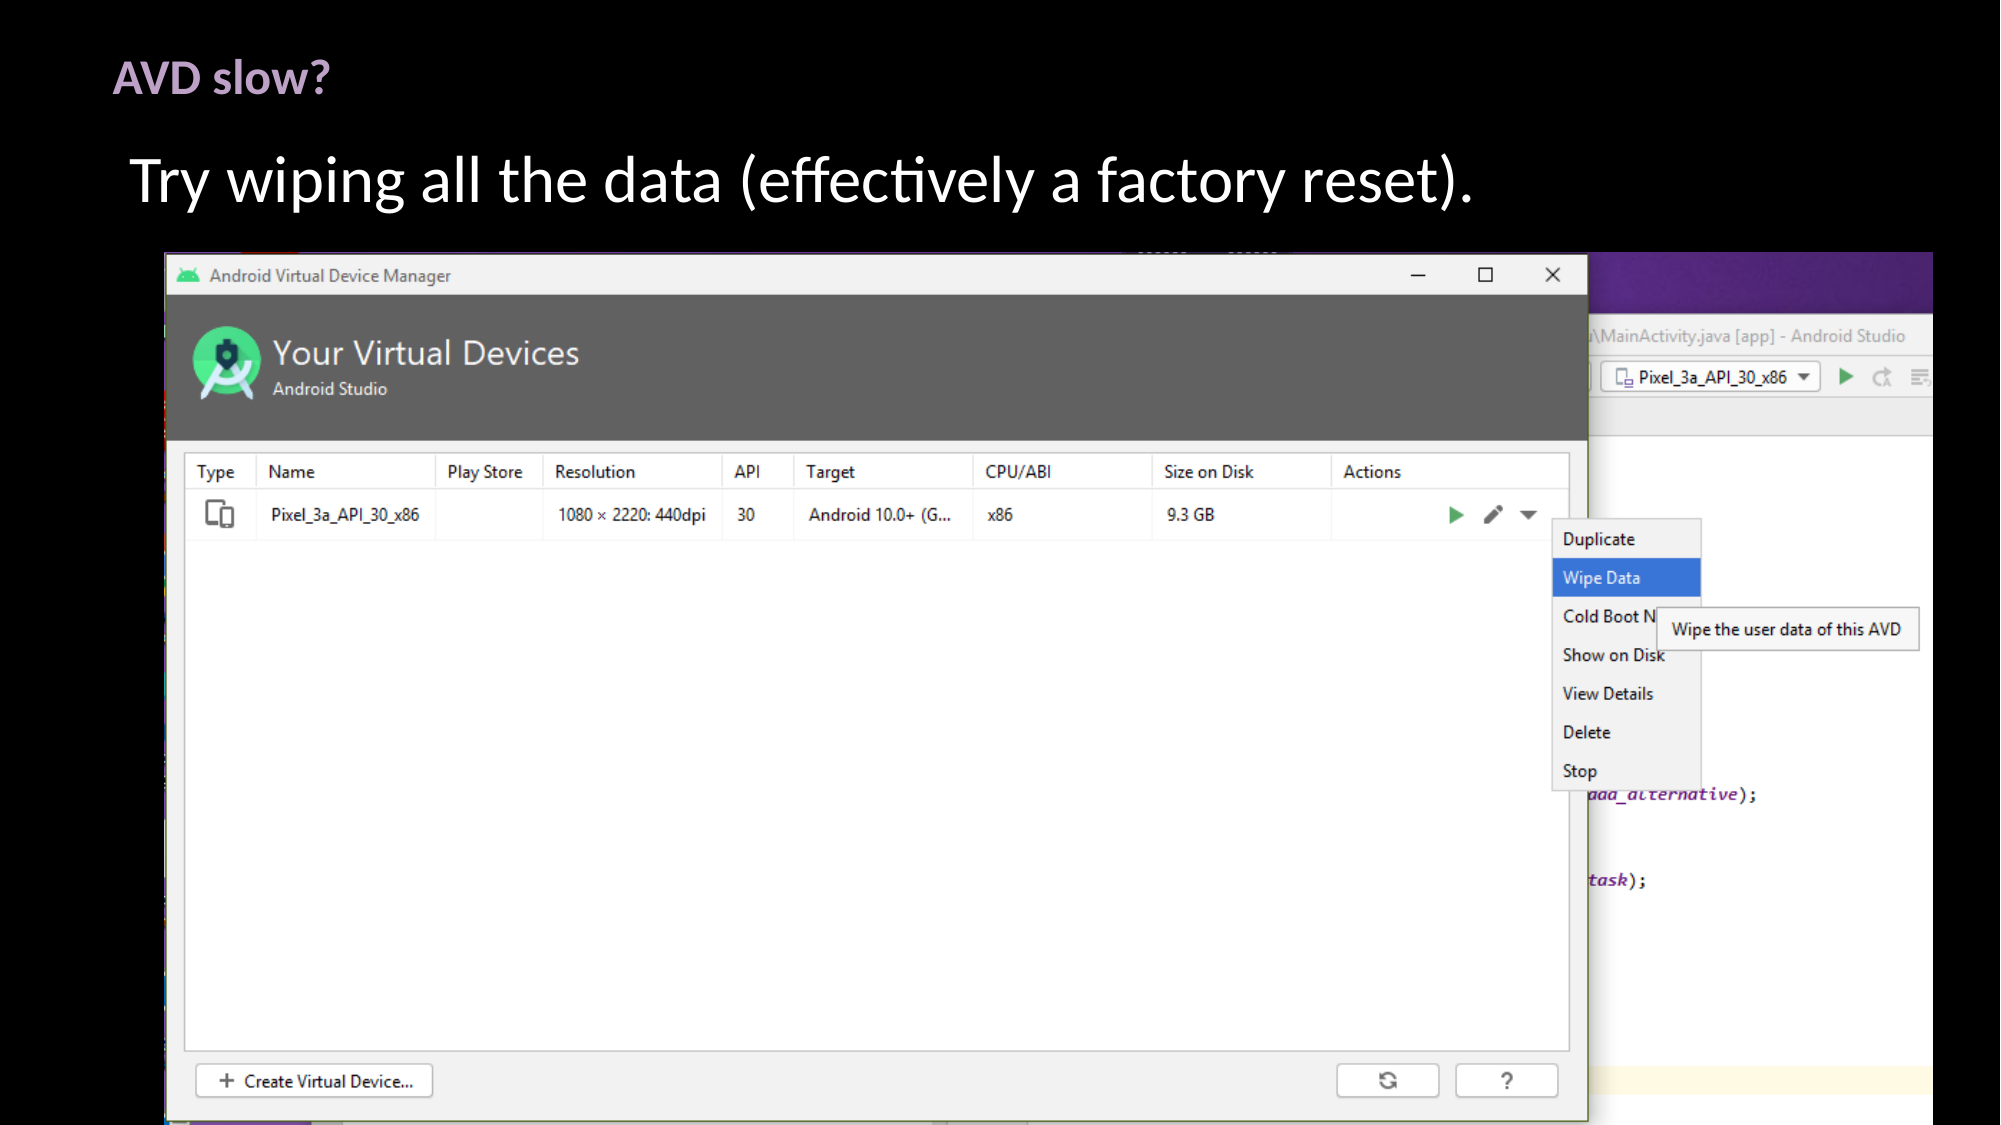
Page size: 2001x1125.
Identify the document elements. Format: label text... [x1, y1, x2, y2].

picture [164, 252, 1933, 1125]
title AVD slow? [97, 44, 1823, 137]
list Try wiping all the data (effectively a factory reset). [97, 137, 1823, 954]
